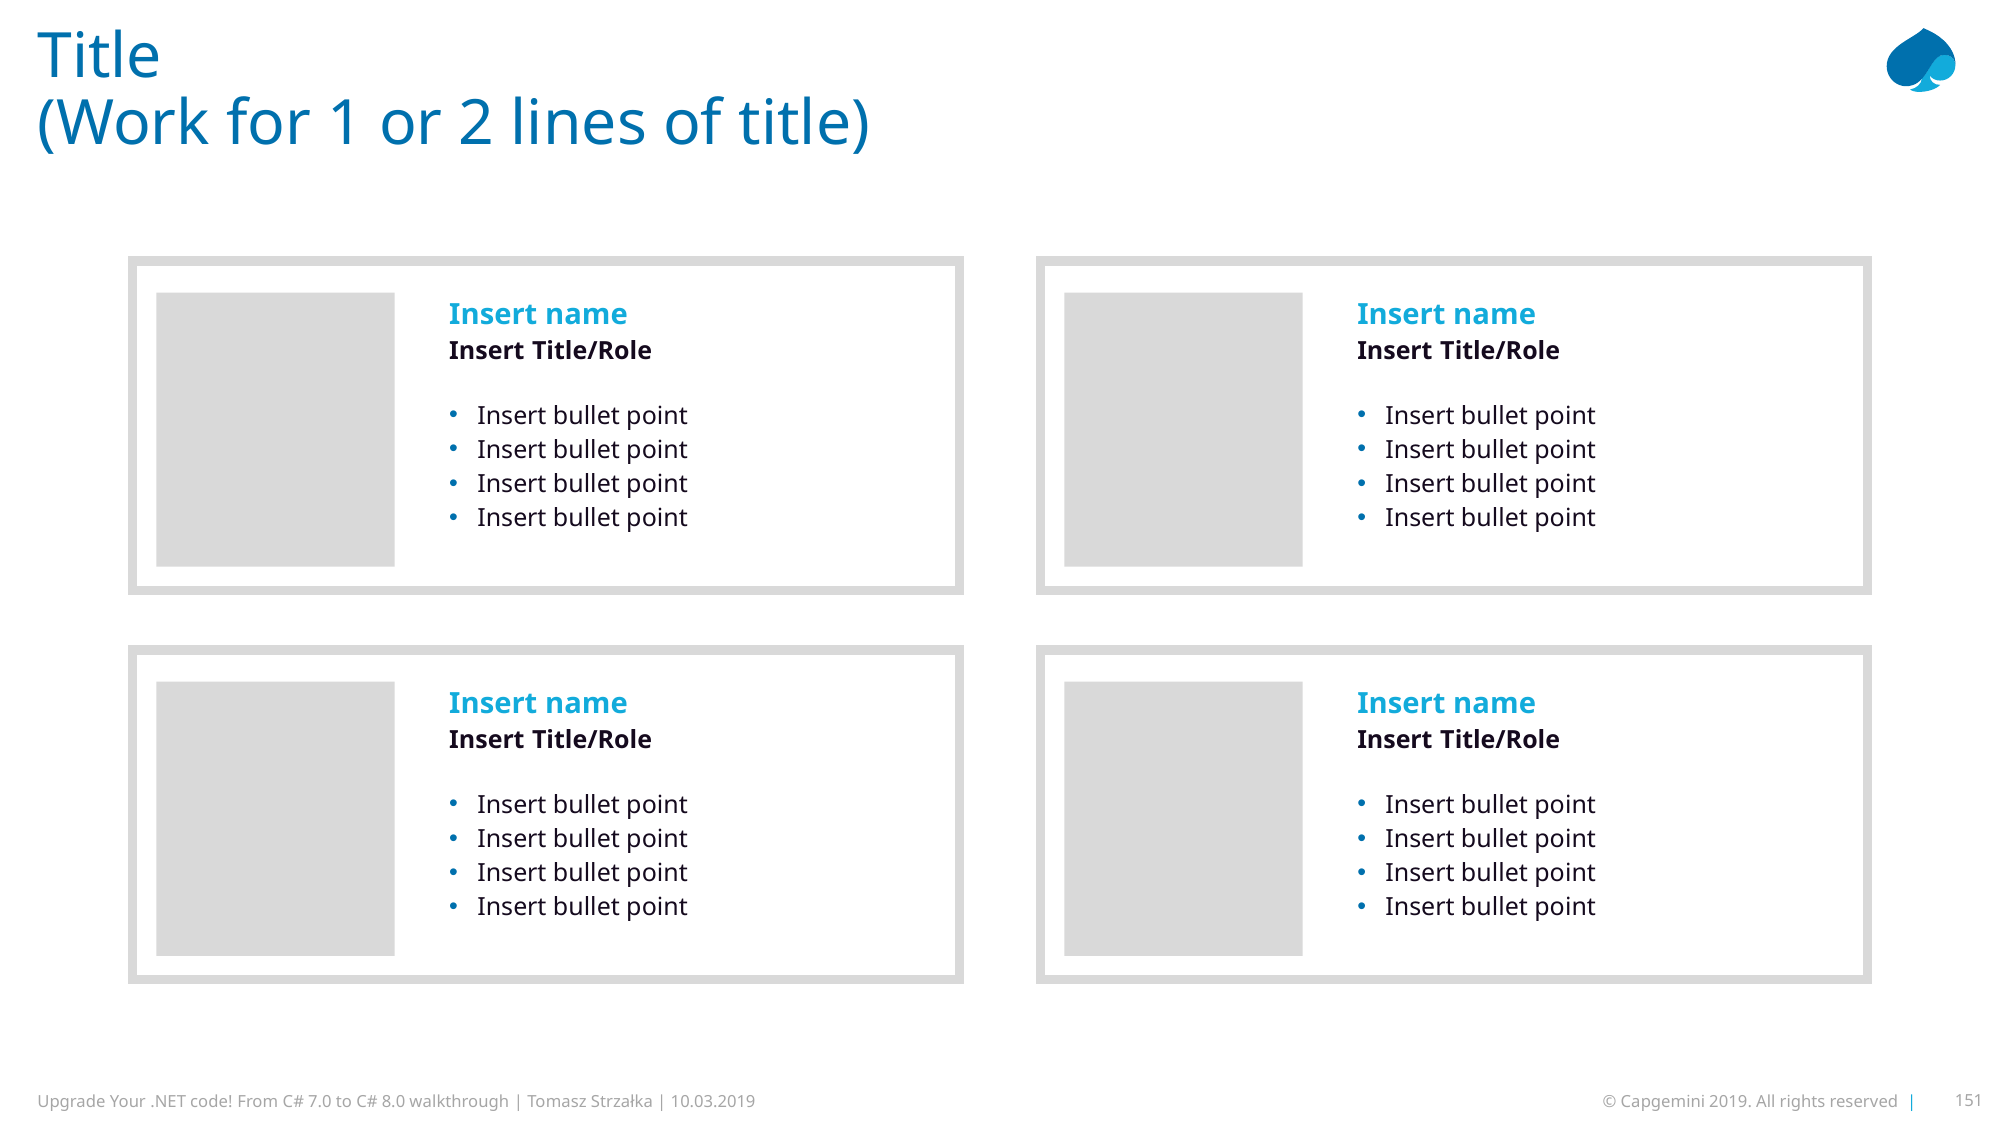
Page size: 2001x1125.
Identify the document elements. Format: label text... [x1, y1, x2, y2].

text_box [1040, 649, 1868, 980]
title Title (Work for 1 or 2 lines of title) [37, 0, 1863, 182]
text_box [132, 649, 960, 980]
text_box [132, 260, 960, 591]
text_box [1040, 260, 1868, 591]
